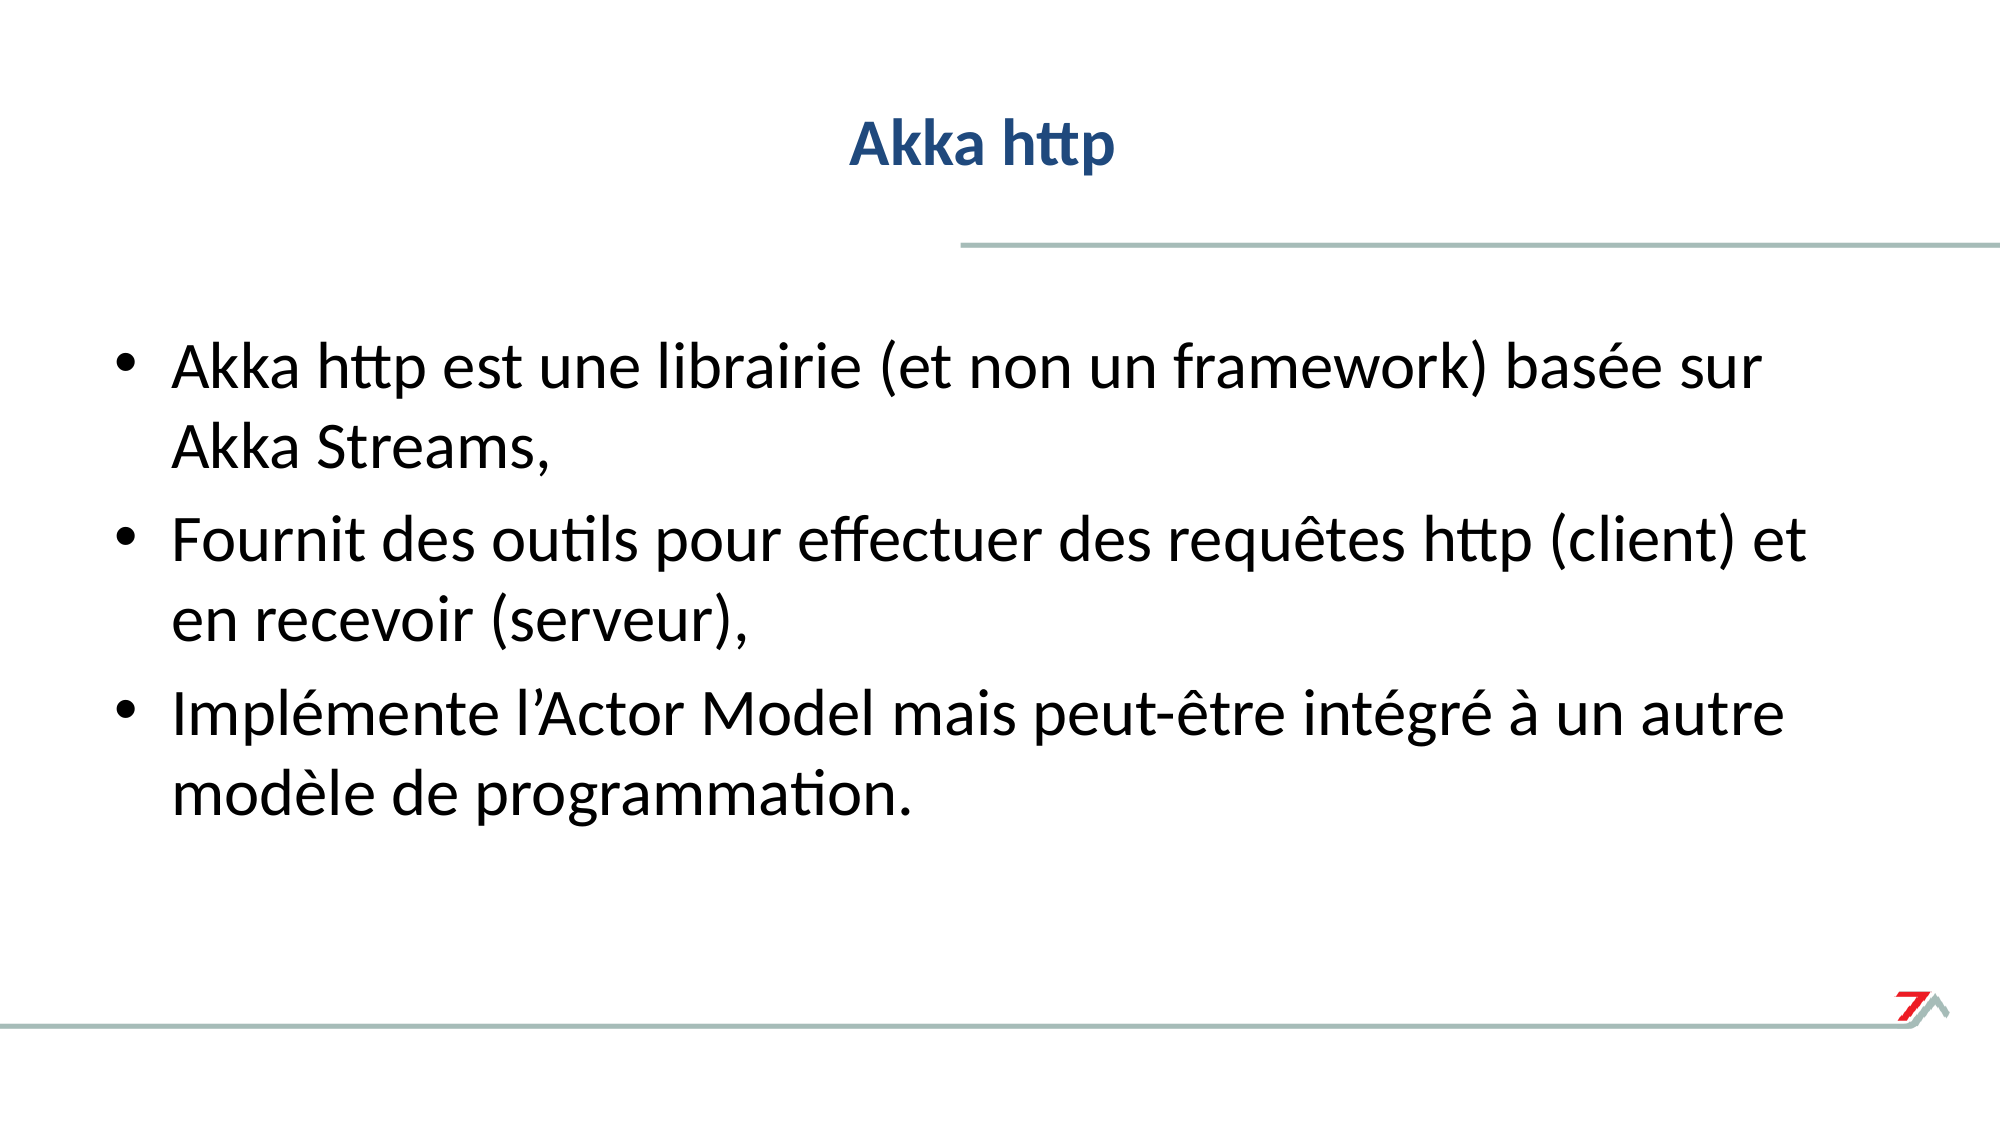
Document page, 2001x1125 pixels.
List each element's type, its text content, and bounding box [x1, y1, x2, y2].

title Akka http [99, 45, 1900, 233]
picture [960, 208, 2000, 256]
list Akka http est une librairie (et non un framework) basée sur Akka Streams, Fournit des outils pour effectuer des requêtes http (client) et en recevoir (serveur), Implémente l’Actor Model mais peut-être intégré à un autre modèle de programmation. [99, 314, 1900, 1005]
picture [0, 988, 1974, 1047]
